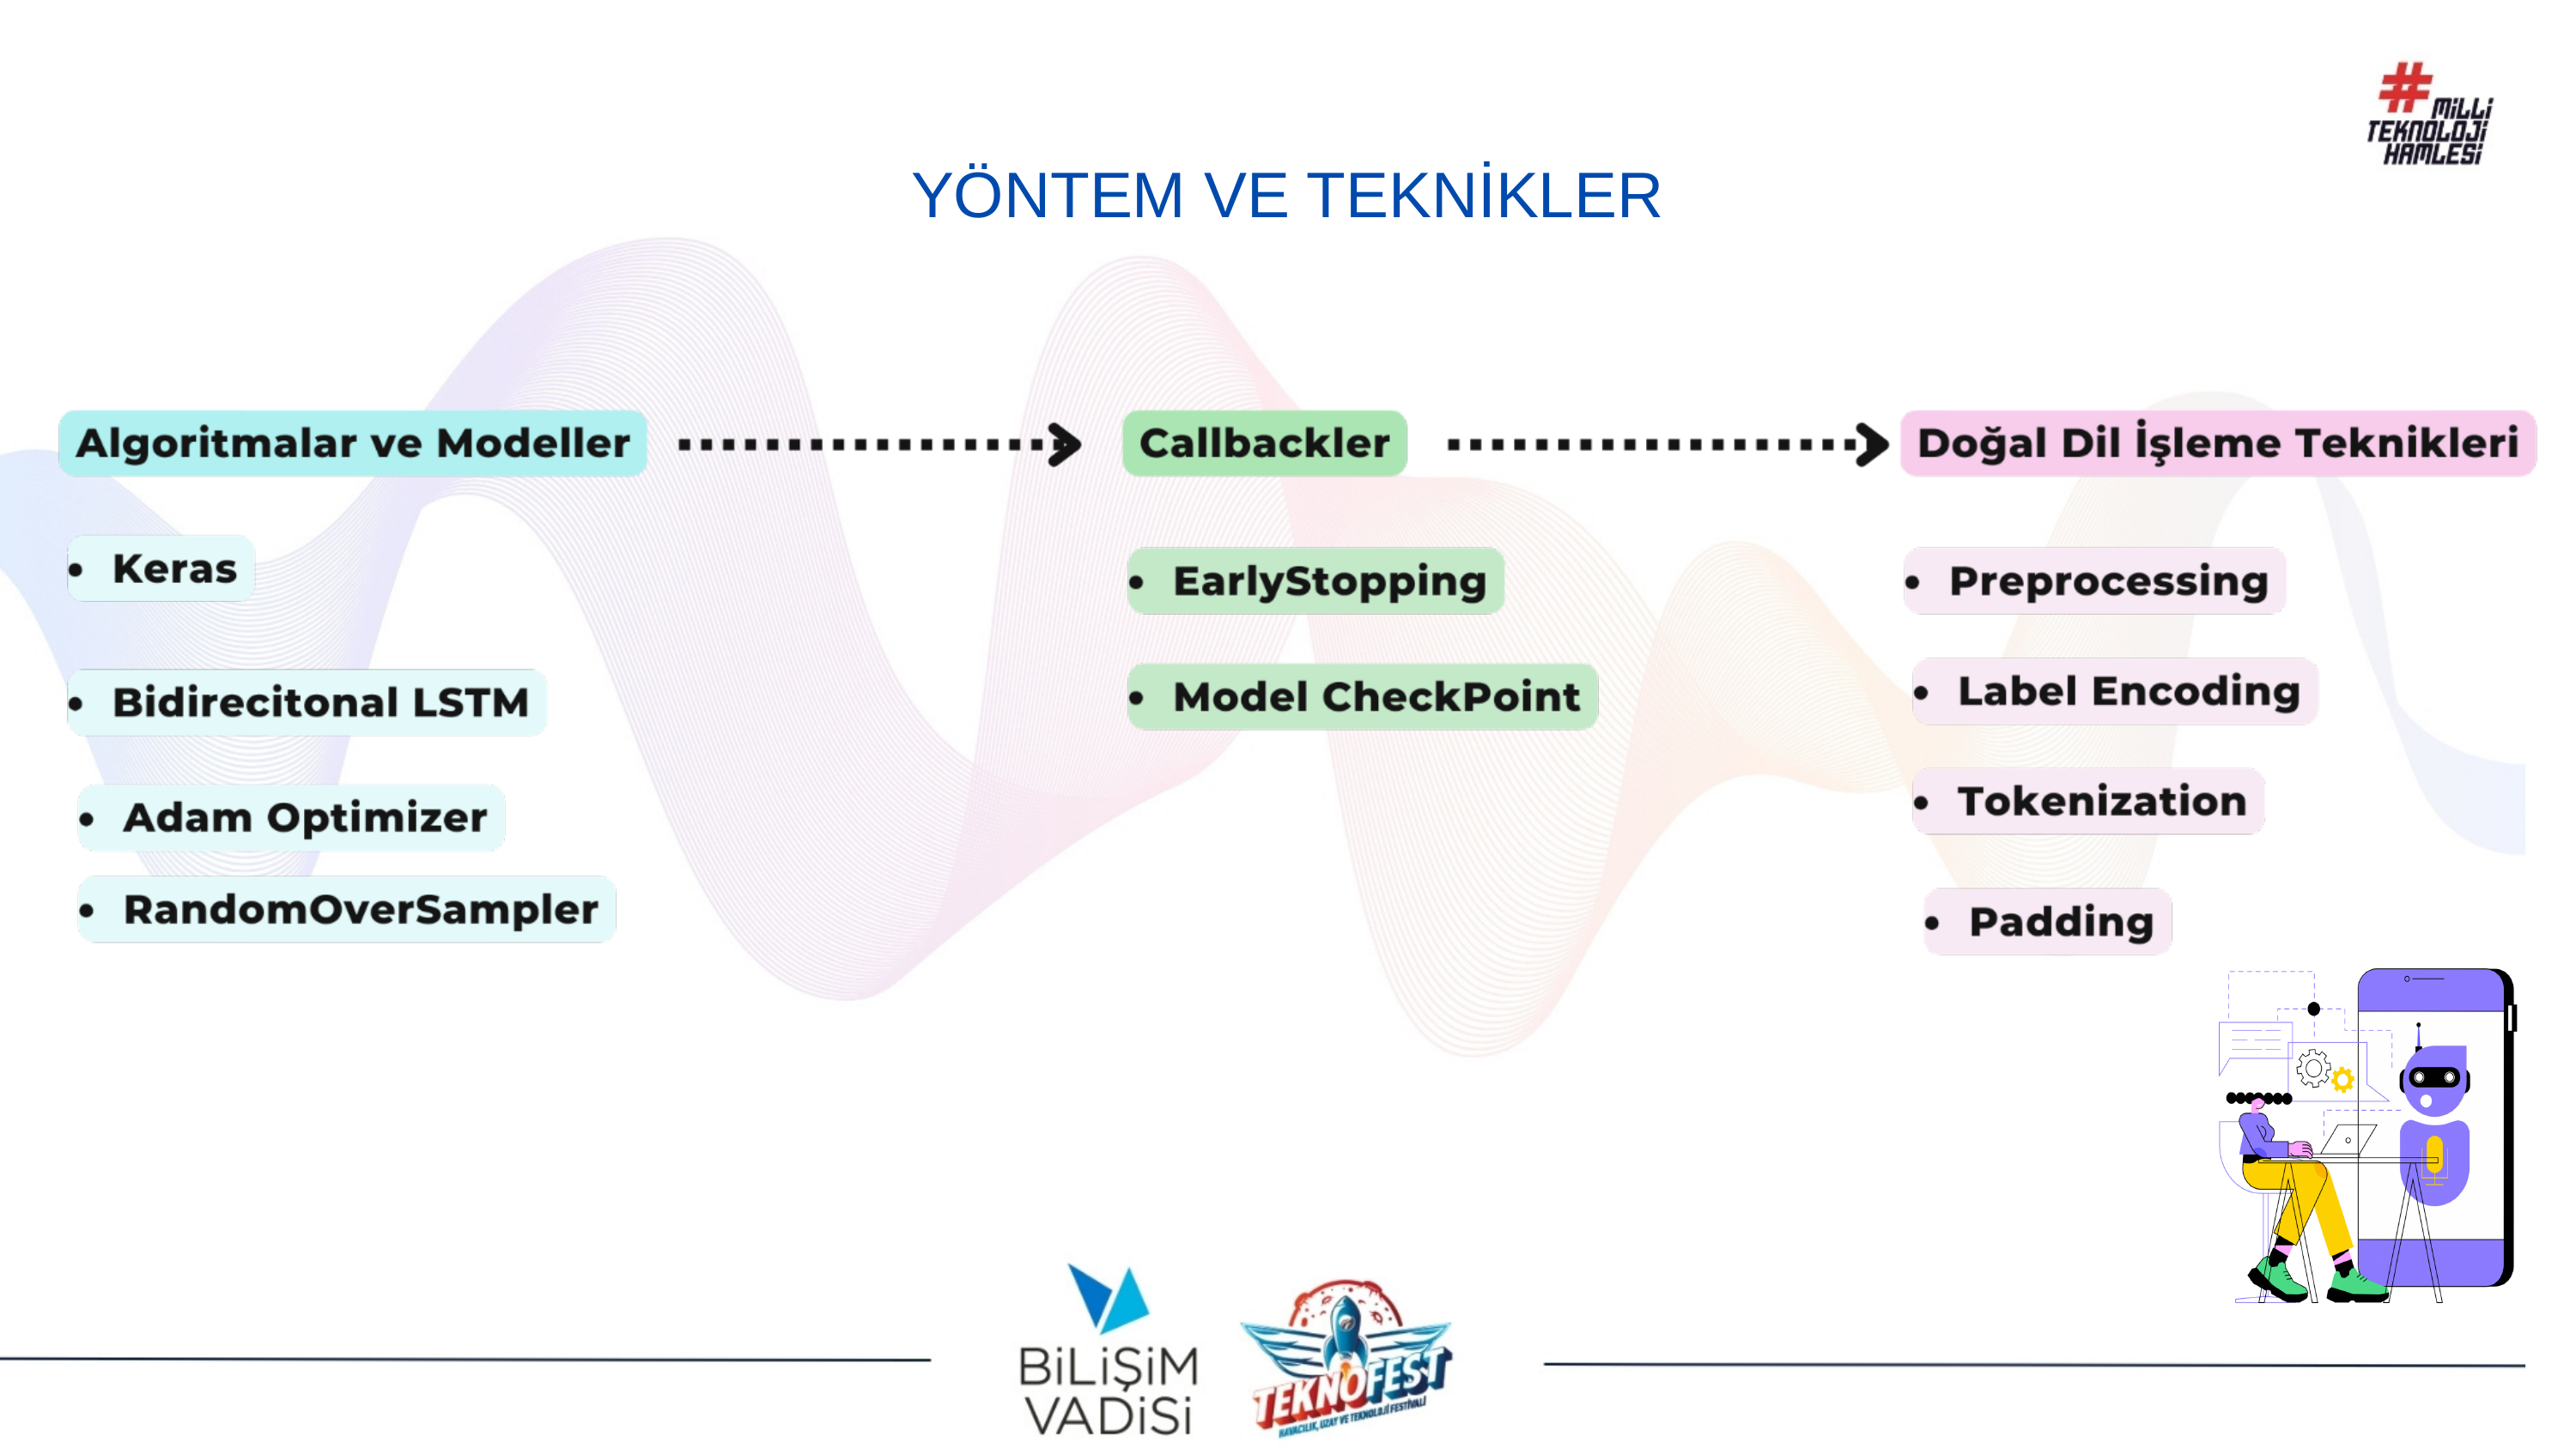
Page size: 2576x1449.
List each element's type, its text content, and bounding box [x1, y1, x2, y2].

picture [0, 401, 2576, 1304]
text_box [0, 21, 2526, 401]
text_box [0, 977, 2526, 1449]
text_box YÖNTEM VE TEKNİKLER [867, 122, 1709, 231]
